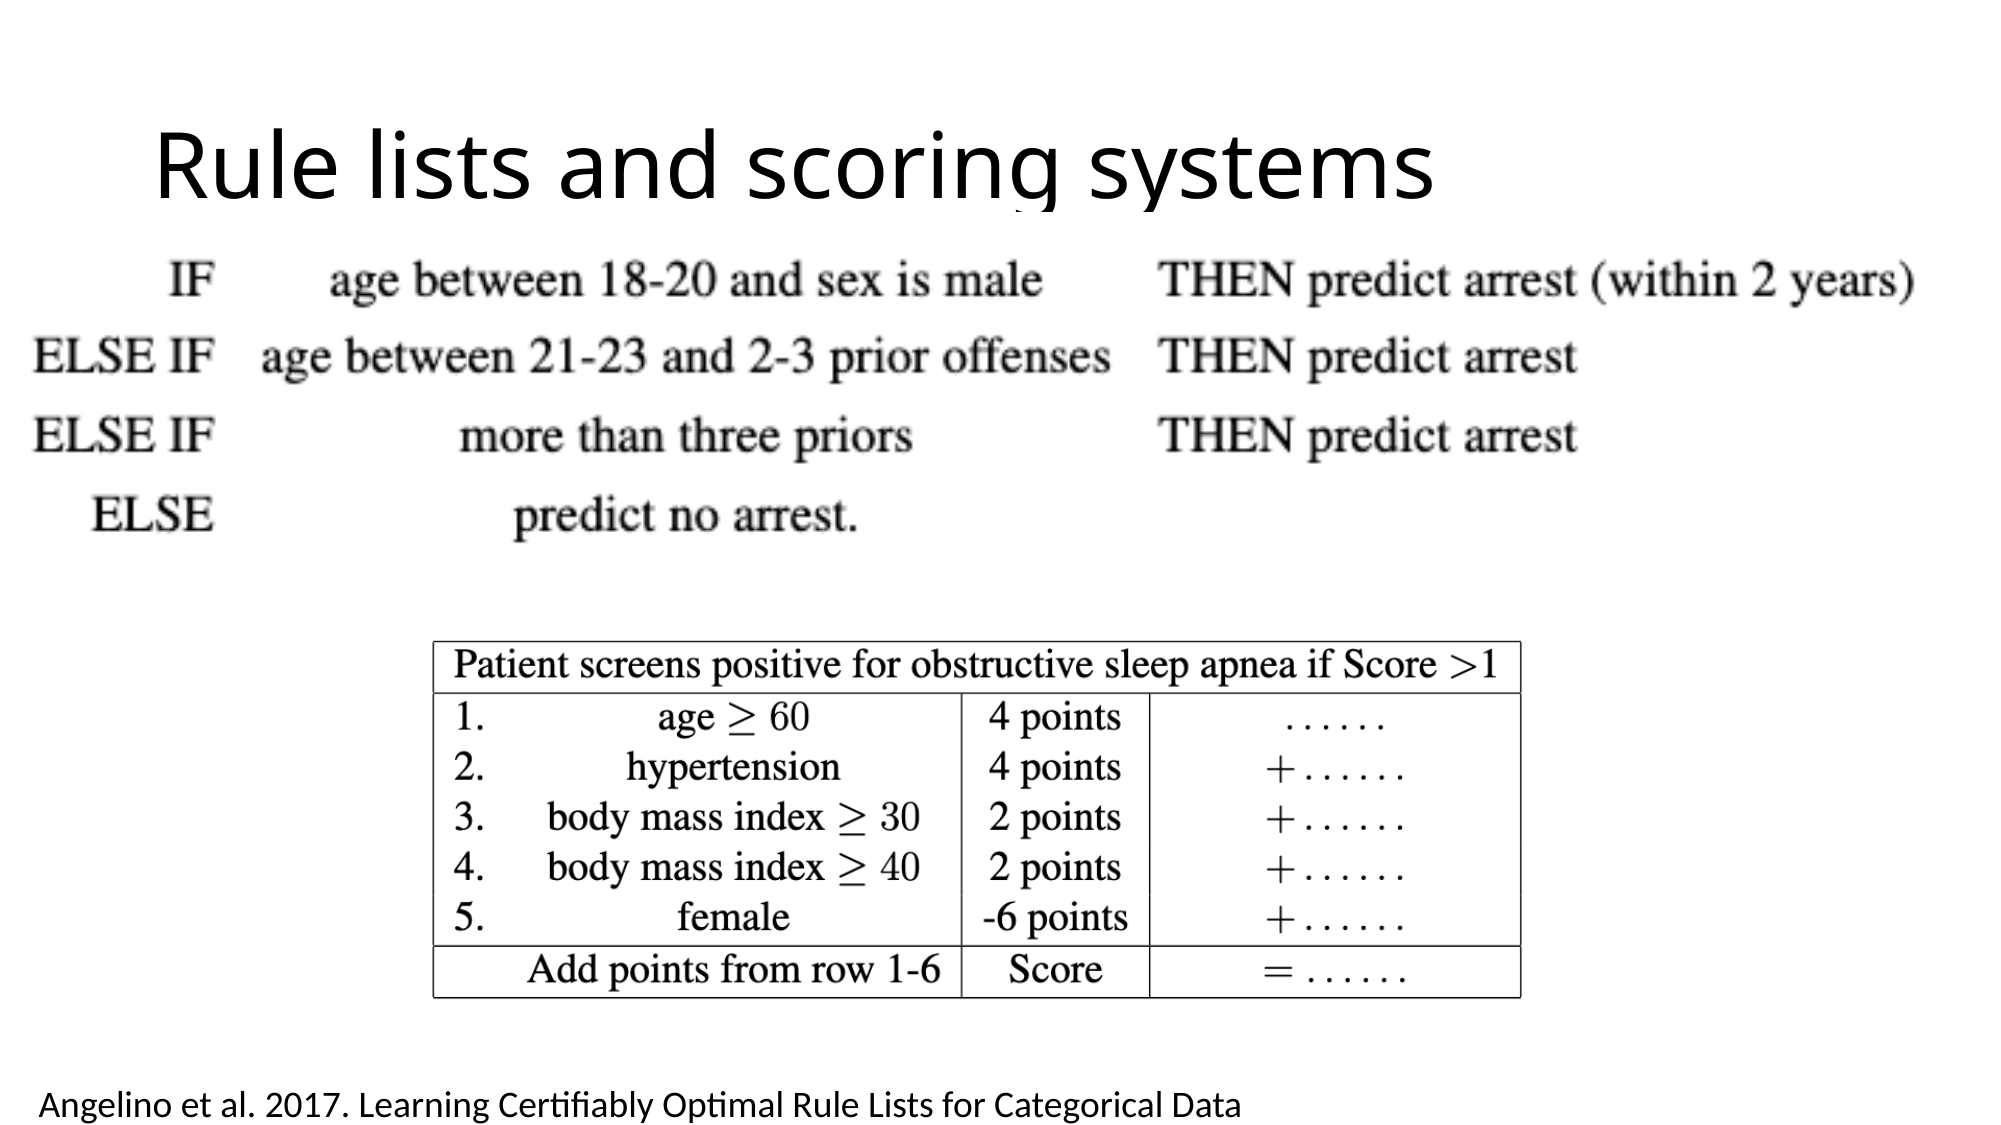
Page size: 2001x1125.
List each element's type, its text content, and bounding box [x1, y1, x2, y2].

title Rule lists and scoring systems [137, 59, 1863, 212]
picture [404, 621, 1546, 1020]
picture [0, 212, 2000, 563]
text_box Angelino et al. 2017. Learning Certifiably Optimal Rule Lists for Categorical Data [23, 1072, 1259, 1125]
